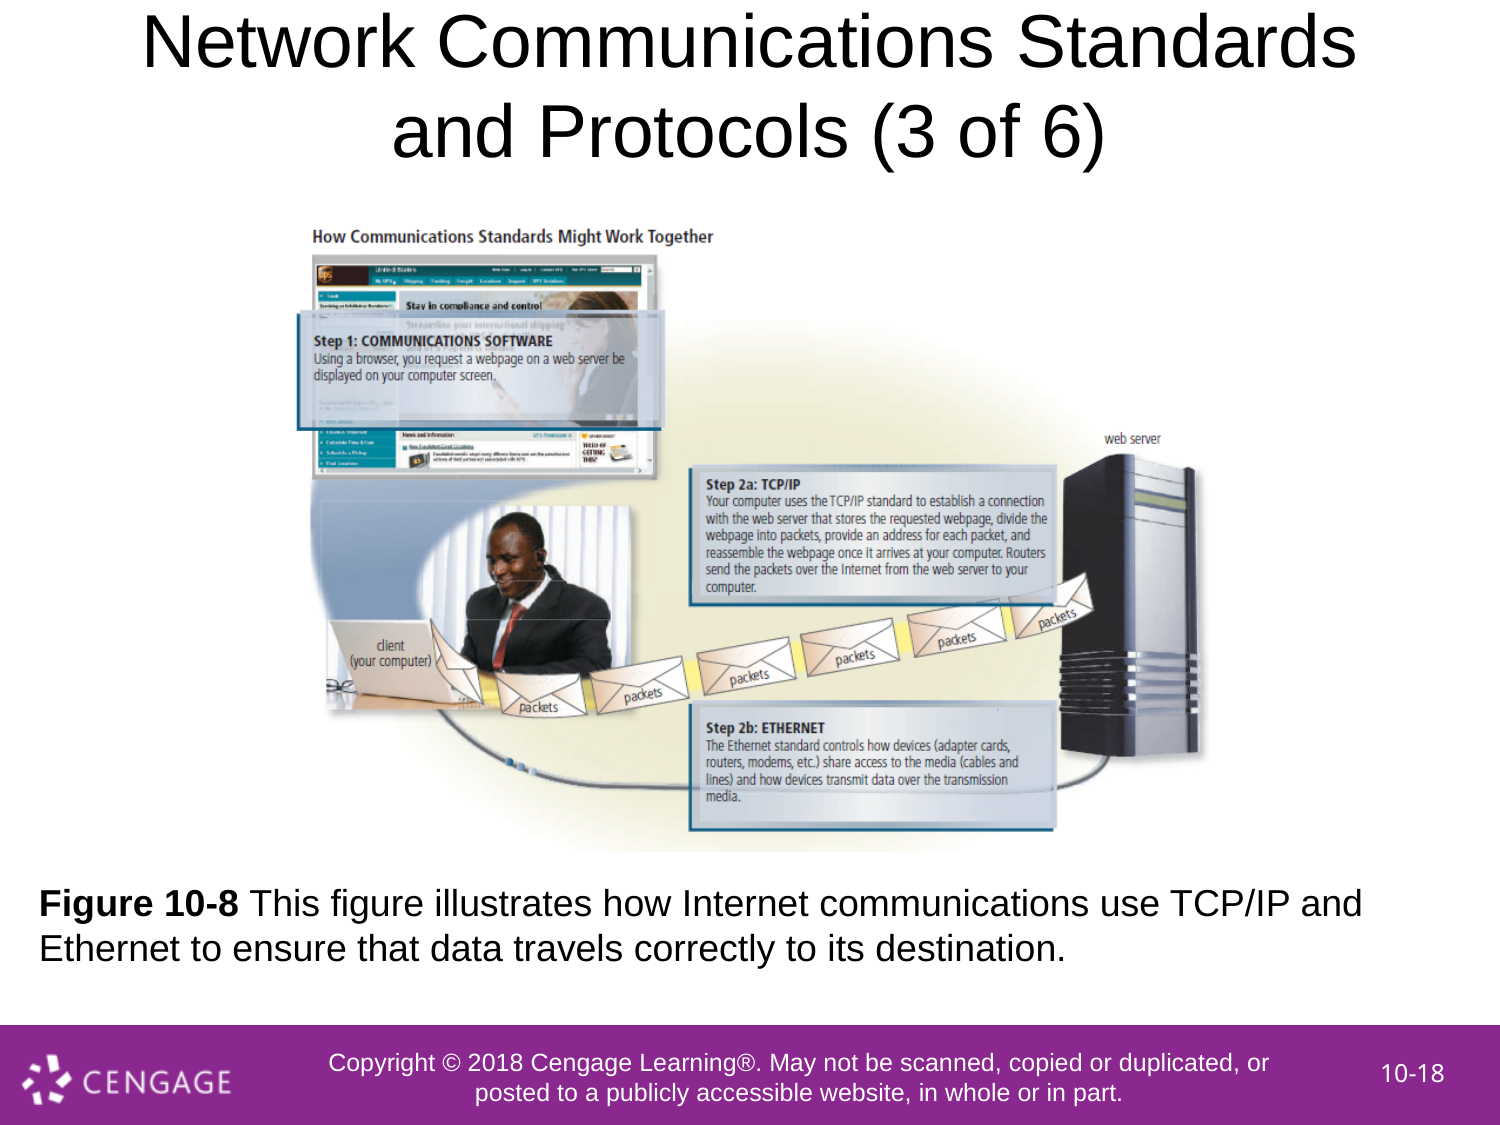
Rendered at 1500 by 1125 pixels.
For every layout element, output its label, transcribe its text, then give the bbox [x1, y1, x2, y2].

title Network Communications Standards and Protocols (3 of 6) [91, 0, 1409, 165]
list Figure 10-8 This figure illustrates how Internet communications use TCP/IP and Ethernet to ensure that data travels correctly to its destination. [23, 871, 1499, 1010]
picture [290, 224, 1210, 853]
picture [12, 1045, 236, 1113]
